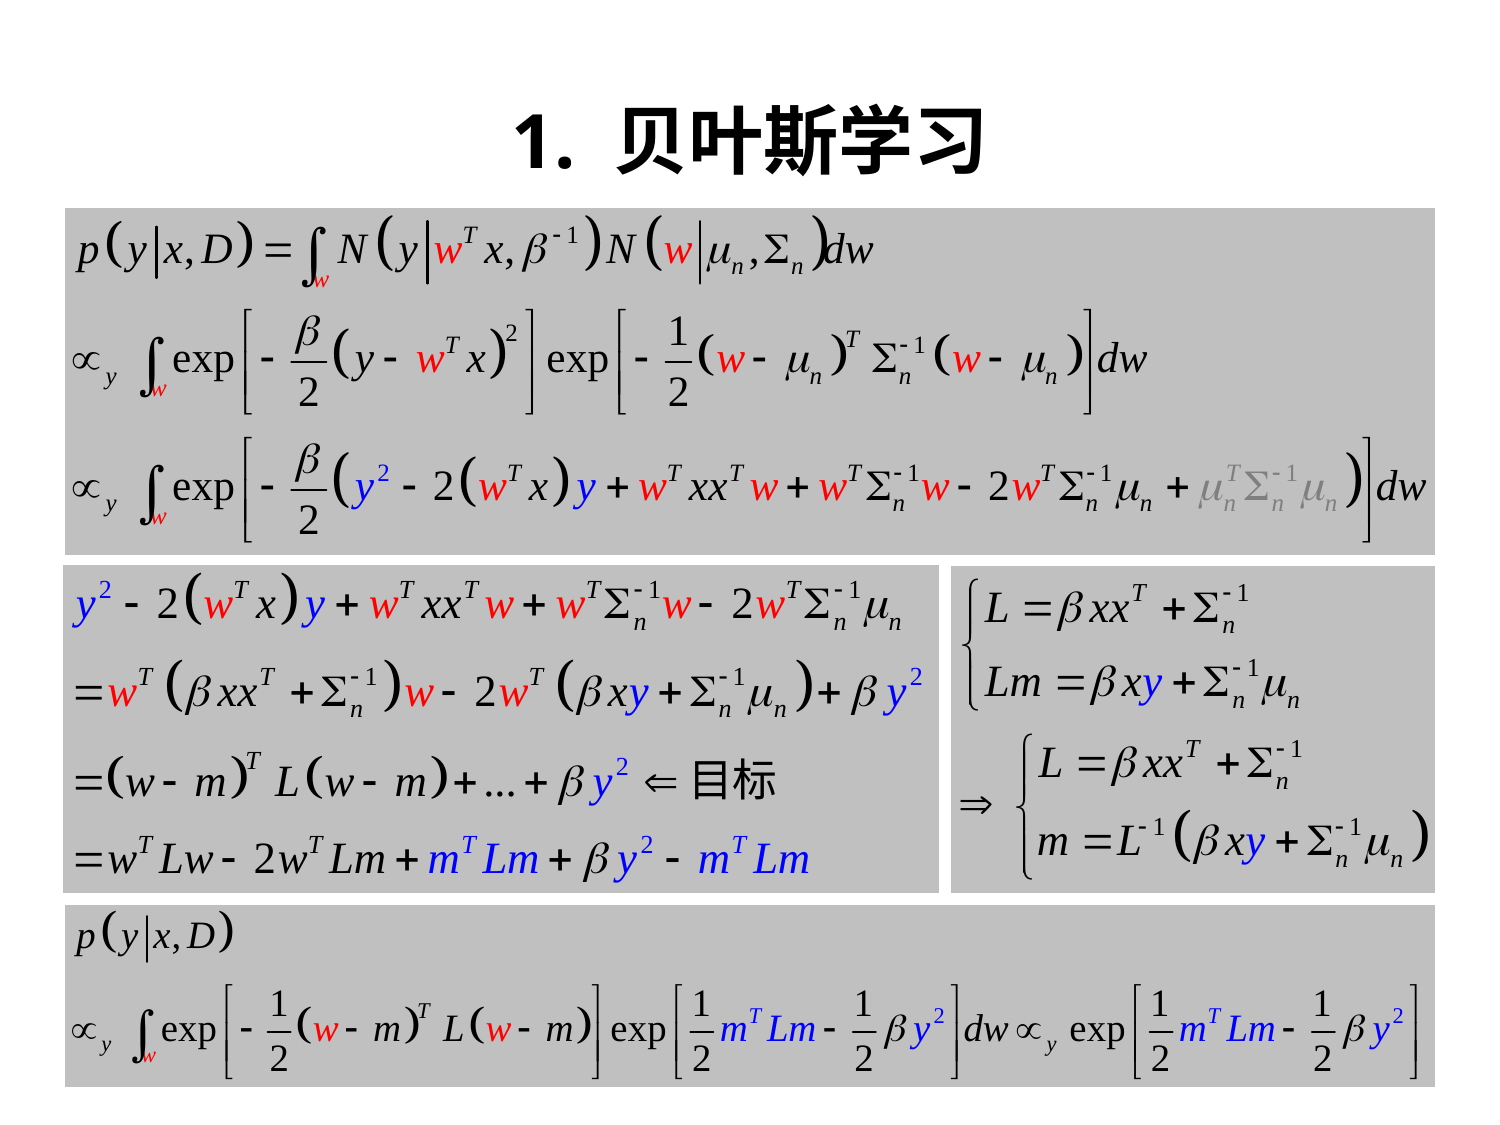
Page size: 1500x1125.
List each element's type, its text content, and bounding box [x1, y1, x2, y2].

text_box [64, 904, 1436, 1088]
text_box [950, 565, 1436, 894]
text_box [62, 565, 940, 894]
title 1. 贝叶斯学习 [75, 45, 1425, 206]
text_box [64, 207, 1436, 556]
